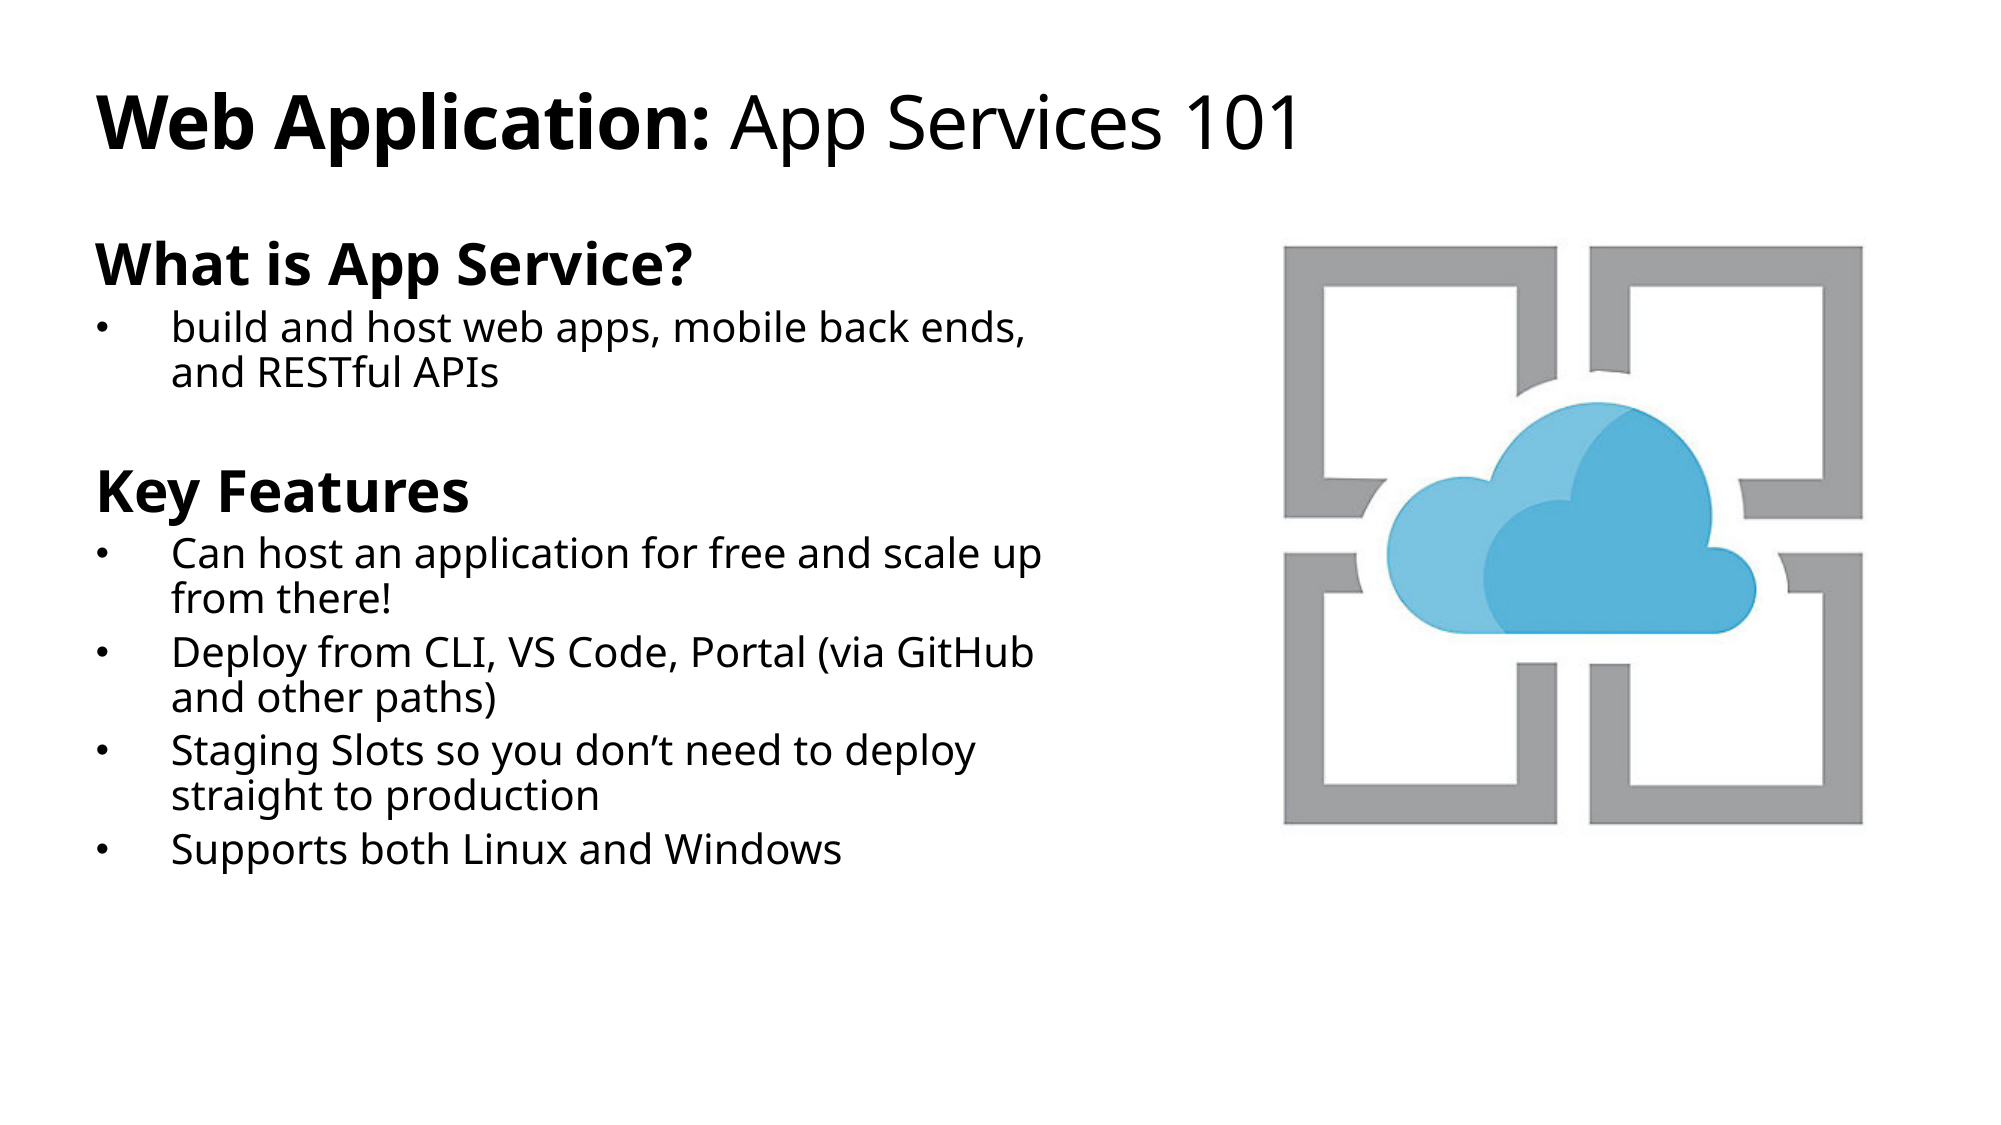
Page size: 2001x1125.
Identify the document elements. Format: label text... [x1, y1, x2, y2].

title Web Application: App Services 101 [96, 75, 1904, 166]
list What is App Service? build and host web apps, mobile back ends, and RESTful APIs Key Features Can host an application for free and scale up from there! Deploy from CLI, VS Code, Portal (via GitHub and other paths) Staging Slots so you don’t need to deploy straight to production Supports both Linux and Windows [95, 235, 1094, 1029]
picture [1228, 213, 1921, 857]
